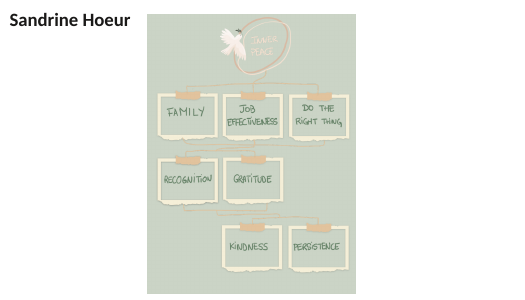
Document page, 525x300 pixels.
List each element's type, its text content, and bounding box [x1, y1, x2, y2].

text_box Sandrine Hoeur [4, 2, 177, 36]
picture [146, 14, 356, 294]
